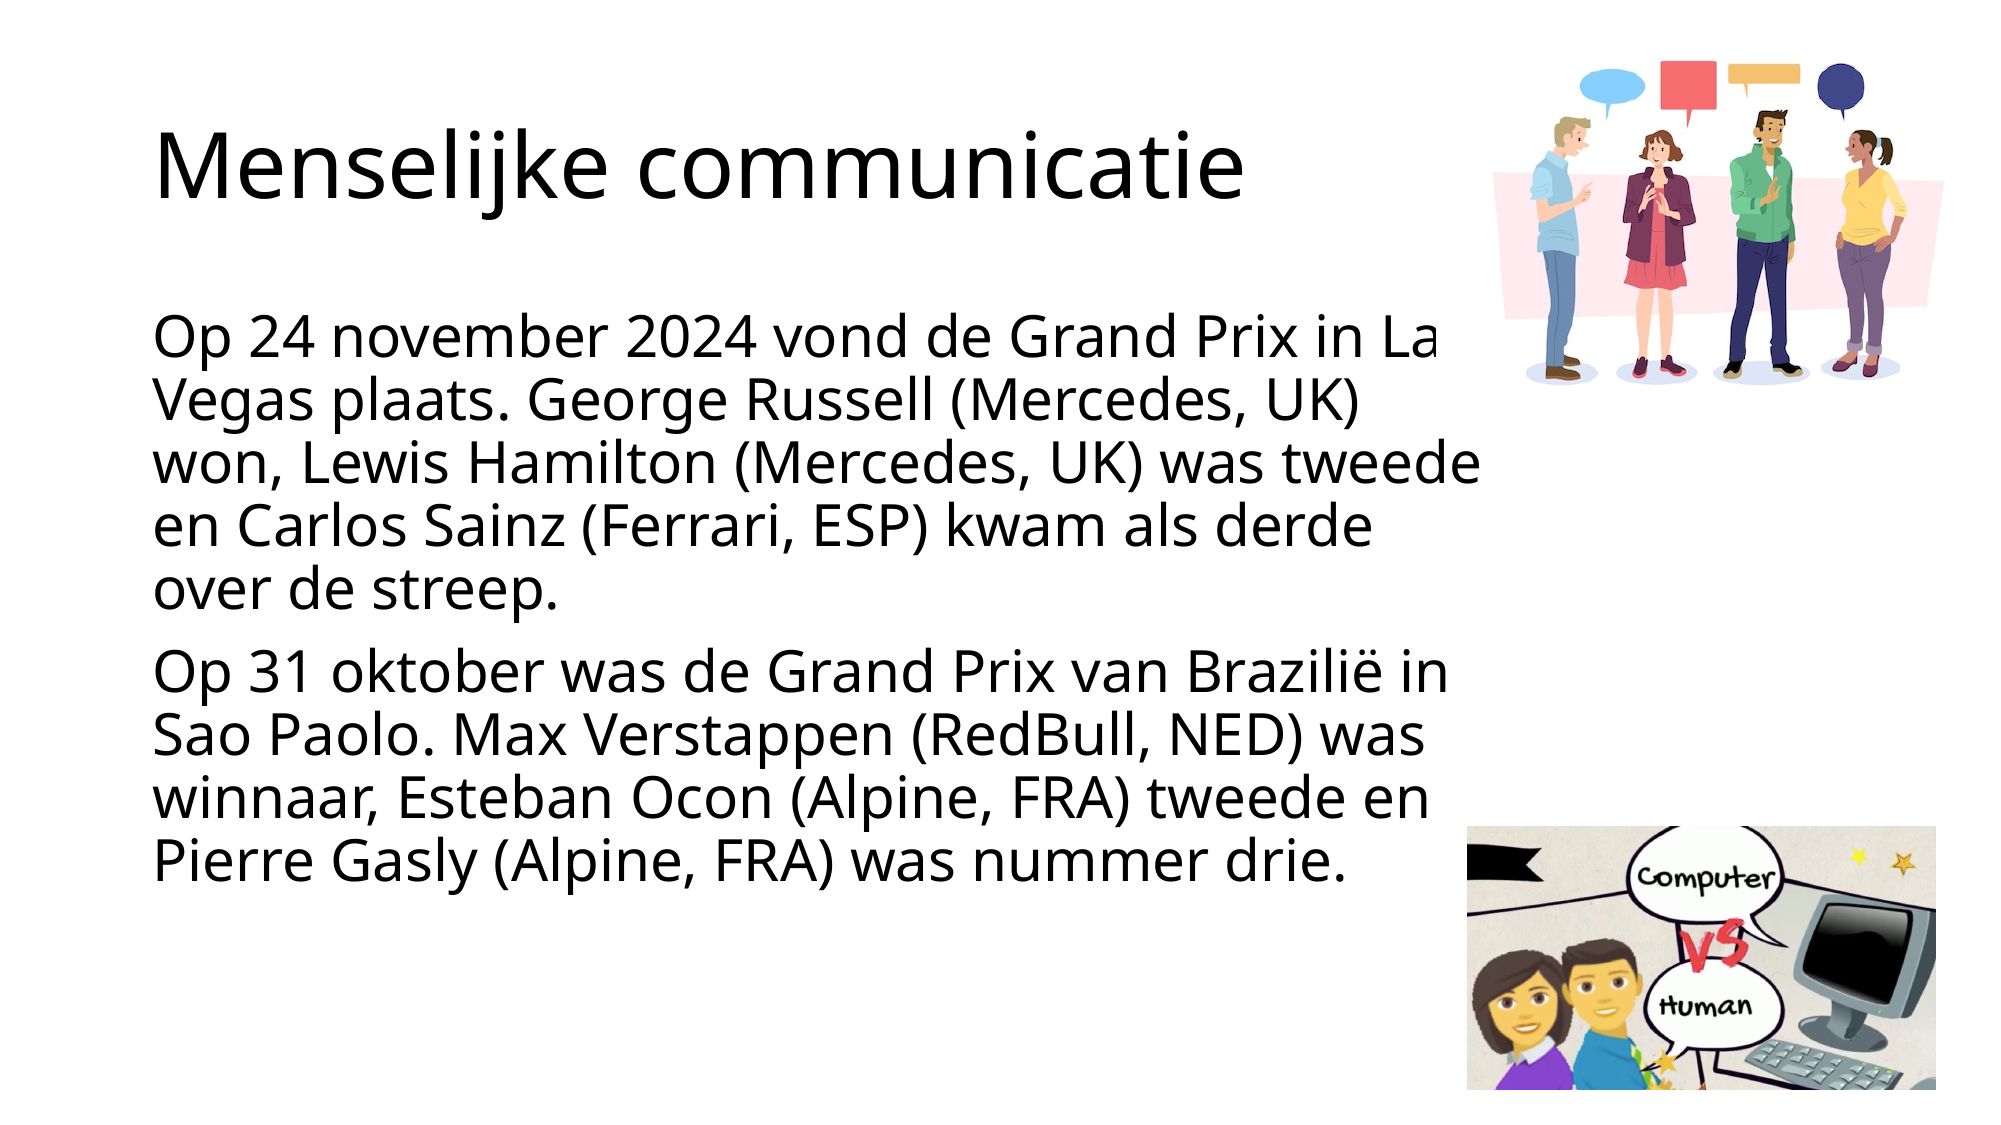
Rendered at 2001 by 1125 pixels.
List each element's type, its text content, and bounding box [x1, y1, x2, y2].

picture [1466, 825, 1936, 1091]
list Op 24 november 2024 vond de Grand Prix in Las Vegas plaats. George Russell (Mercedes, UK) won, Lewis Hamilton (Mercedes, UK) was tweede en Carlos Sainz (Ferrari, ESP) kwam als derde over de streep. Op 31 oktober was de Grand Prix van Brazilië in Sao Paolo. Max Verstappen (RedBull, NED) was winnaar, Esteban Ocon (Alpine, FRA) tweede en Pierre Gasly (Alpine, FRA) was nummer drie. [137, 299, 1507, 1014]
title Menselijke communicatie [137, 59, 1435, 278]
picture [1435, 34, 2000, 412]
